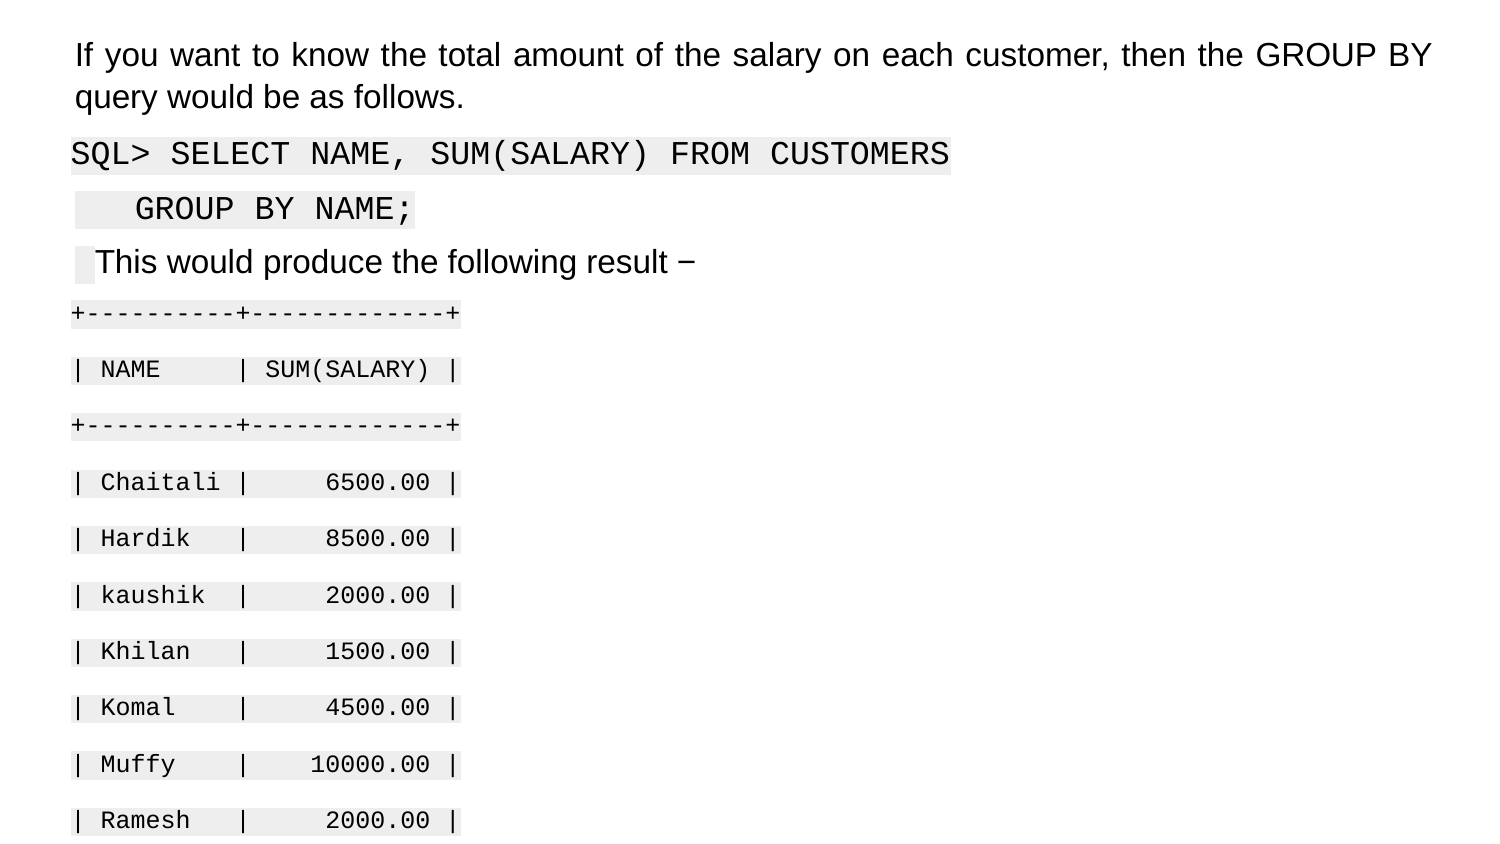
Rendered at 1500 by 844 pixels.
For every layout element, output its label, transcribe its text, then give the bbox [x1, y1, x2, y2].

list If you want to know the total amount of the salary on each customer, then the GROUP BY query would be as follows. SQL> SELECT NAME, SUM(SALARY) FROM CUSTOMERS GROUP BY NAME; This would produce the following result − +----------+-------------+ | NAME | SUM(SALARY) | +----------+-------------+ | Chaitali | 6500.00 | | Hardik | 8500.00 | | kaushik | 2000.00 | | Khilan | 1500.00 | | Komal | 4500.00 | | Muffy | 10000.00 | | Ramesh | 2000.00 | [55, 16, 1454, 732]
